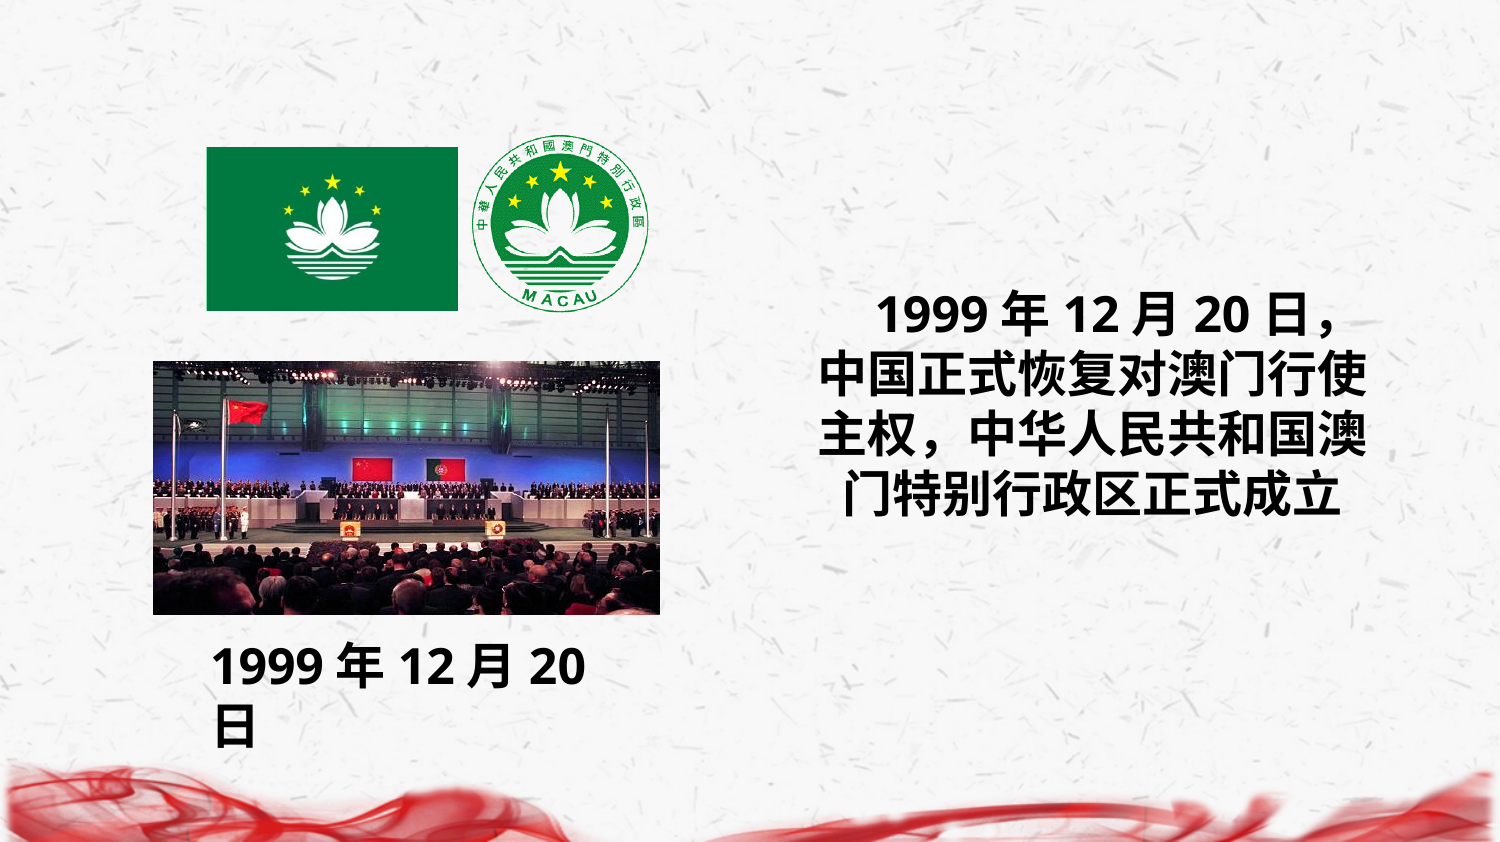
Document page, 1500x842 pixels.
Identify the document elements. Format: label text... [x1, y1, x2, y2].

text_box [153, 132, 660, 704]
text_box 1999年12月20日，中国正式恢复对澳门行使主权，中华人民共和国澳门特别行政区正式成立 [794, 275, 1391, 531]
picture [0, 0, 1500, 842]
